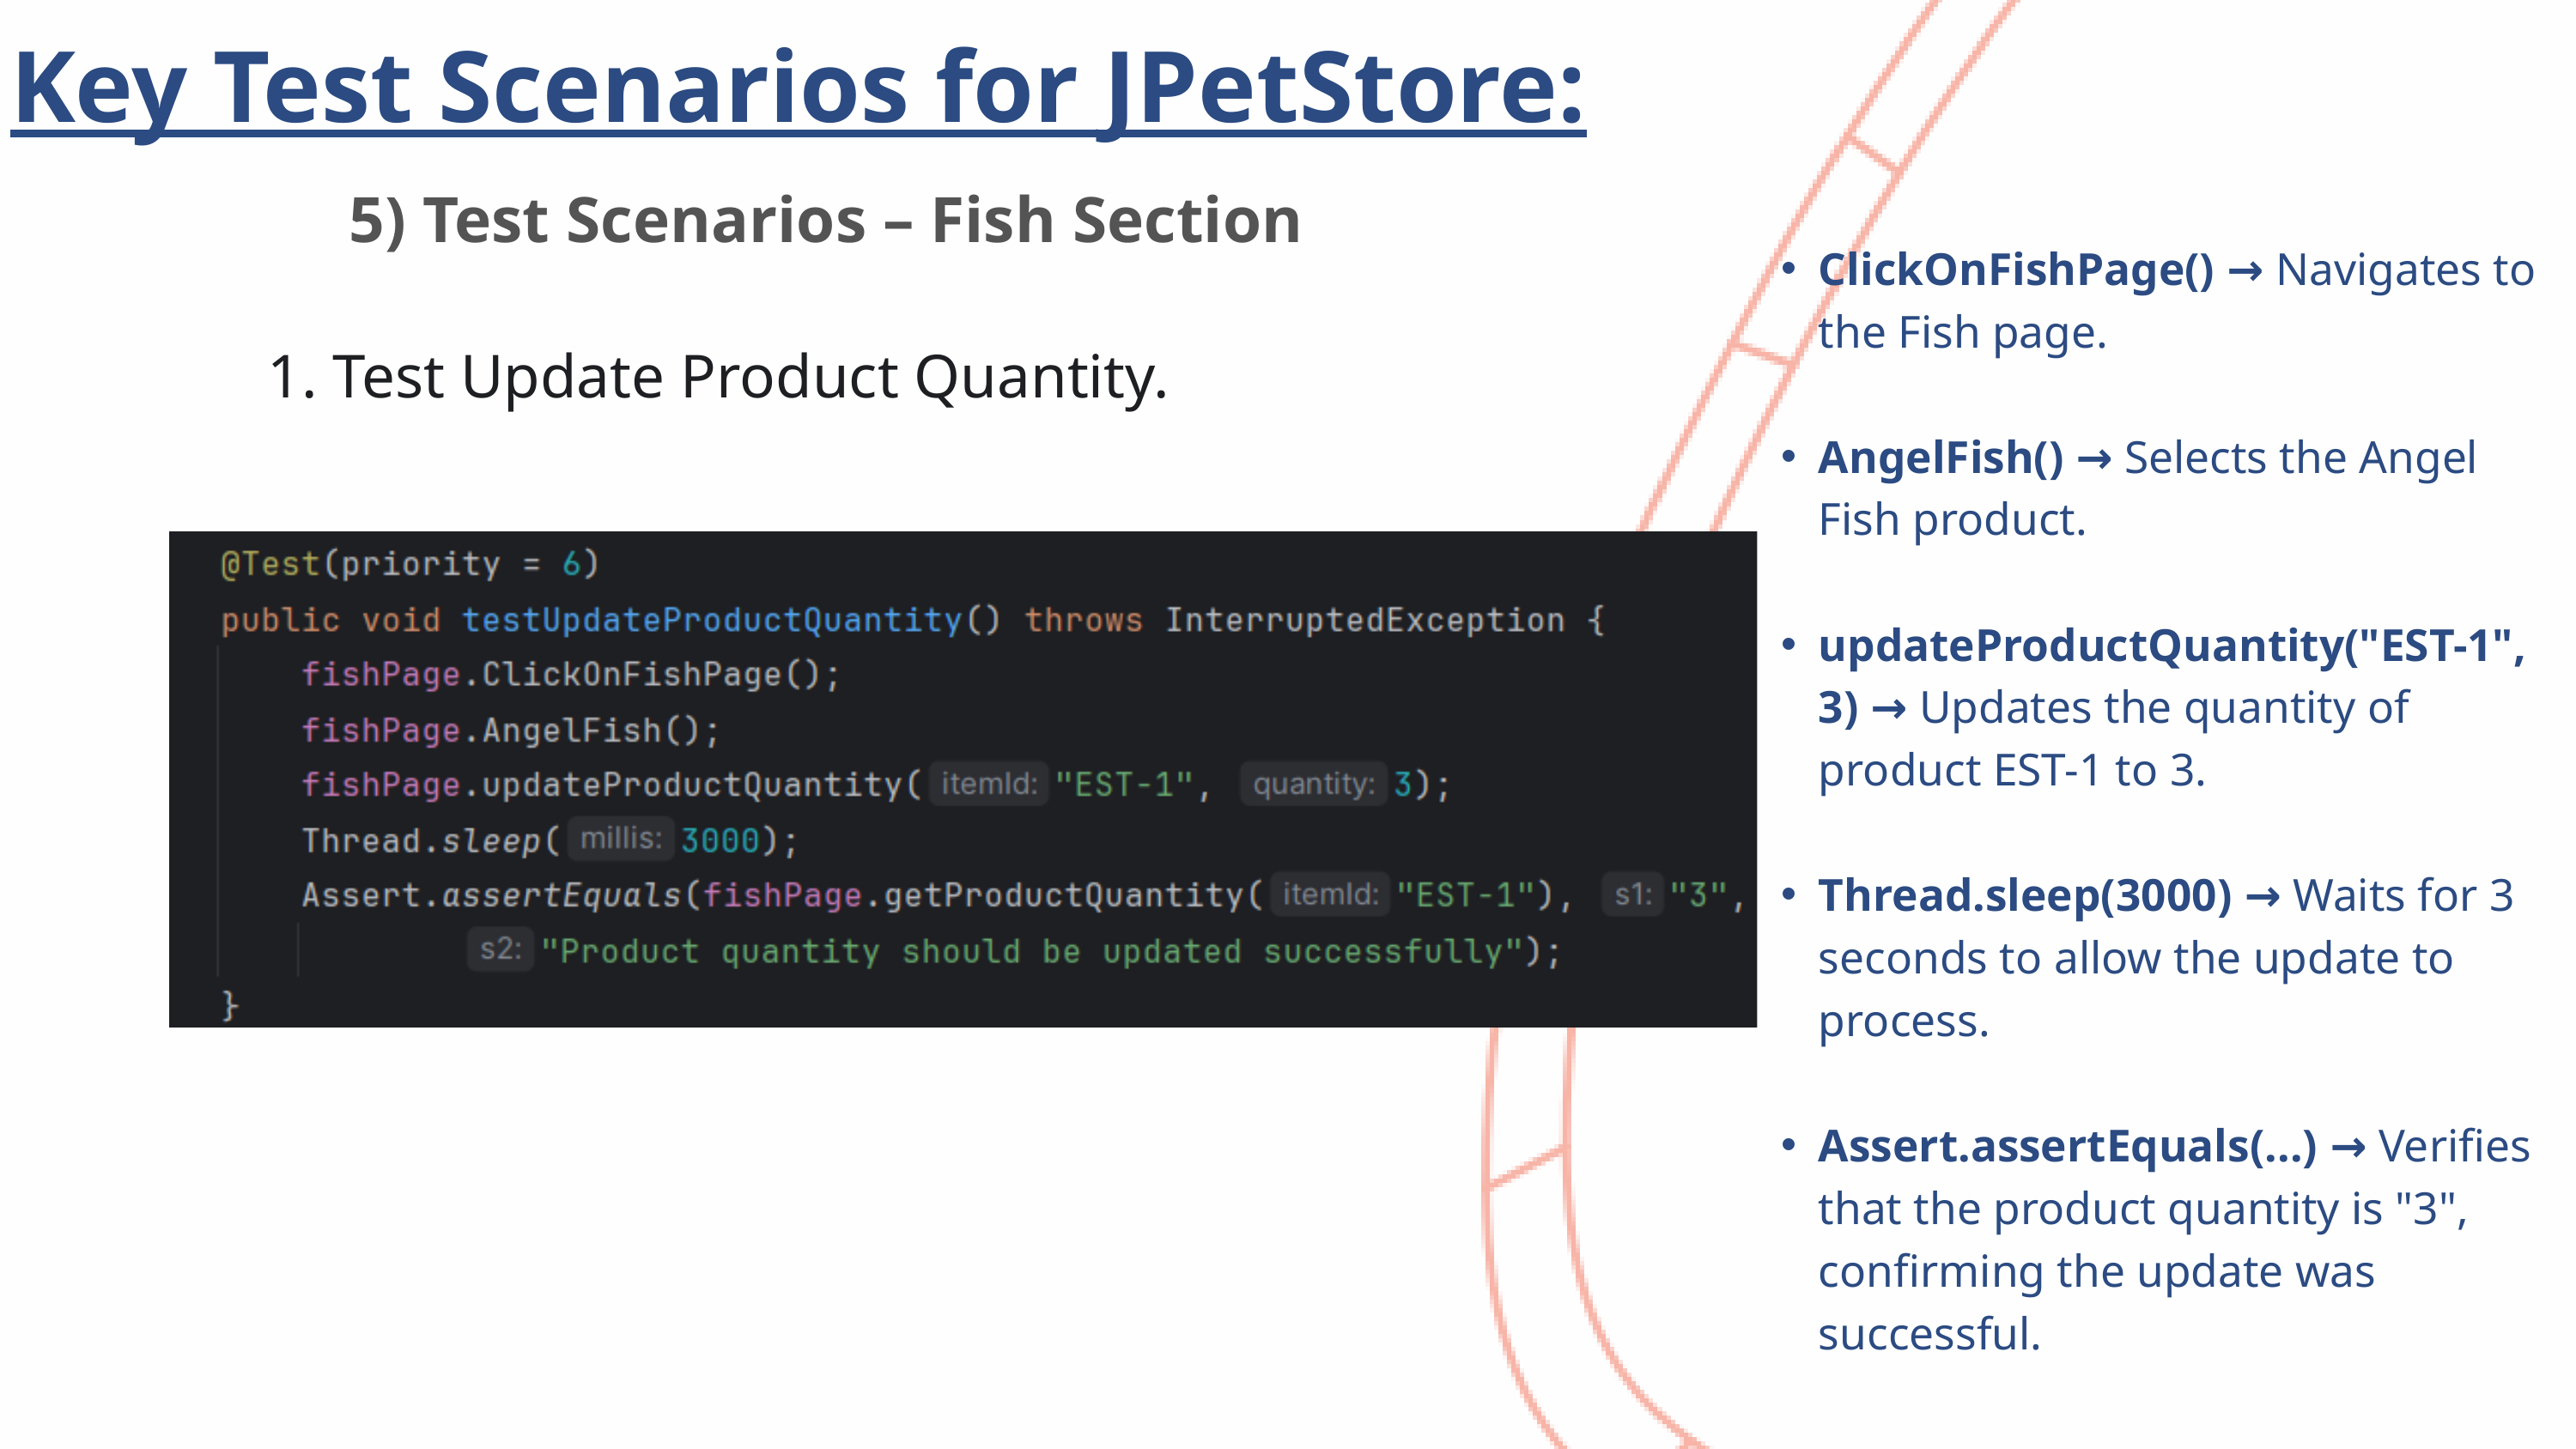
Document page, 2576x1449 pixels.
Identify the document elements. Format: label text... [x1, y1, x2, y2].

text_box 5) Test Scenarios – Fish Section [0, 190, 1681, 256]
text_box [169, 531, 1743, 1028]
text_box ClickOnFishPage() → Navigates to the Fish page. AngelFish() → Selects the Angel Fish product. updateProductQuantity("EST-1", 3) → Updates the quantity of product EST-1 to 3. Thread.sleep(3000) → Waits for 3 seconds to allow the update to process. Assert.assertEquals(...) → Verifies that the product quantity is "3", confirming the update was successful. [1743, 231, 2555, 1422]
text_box [1480, 0, 2576, 1449]
text_box 1. Test Update Product Quantity. [267, 326, 1330, 518]
text_box Key Test Scenarios for JPetStore: [0, 39, 1887, 142]
